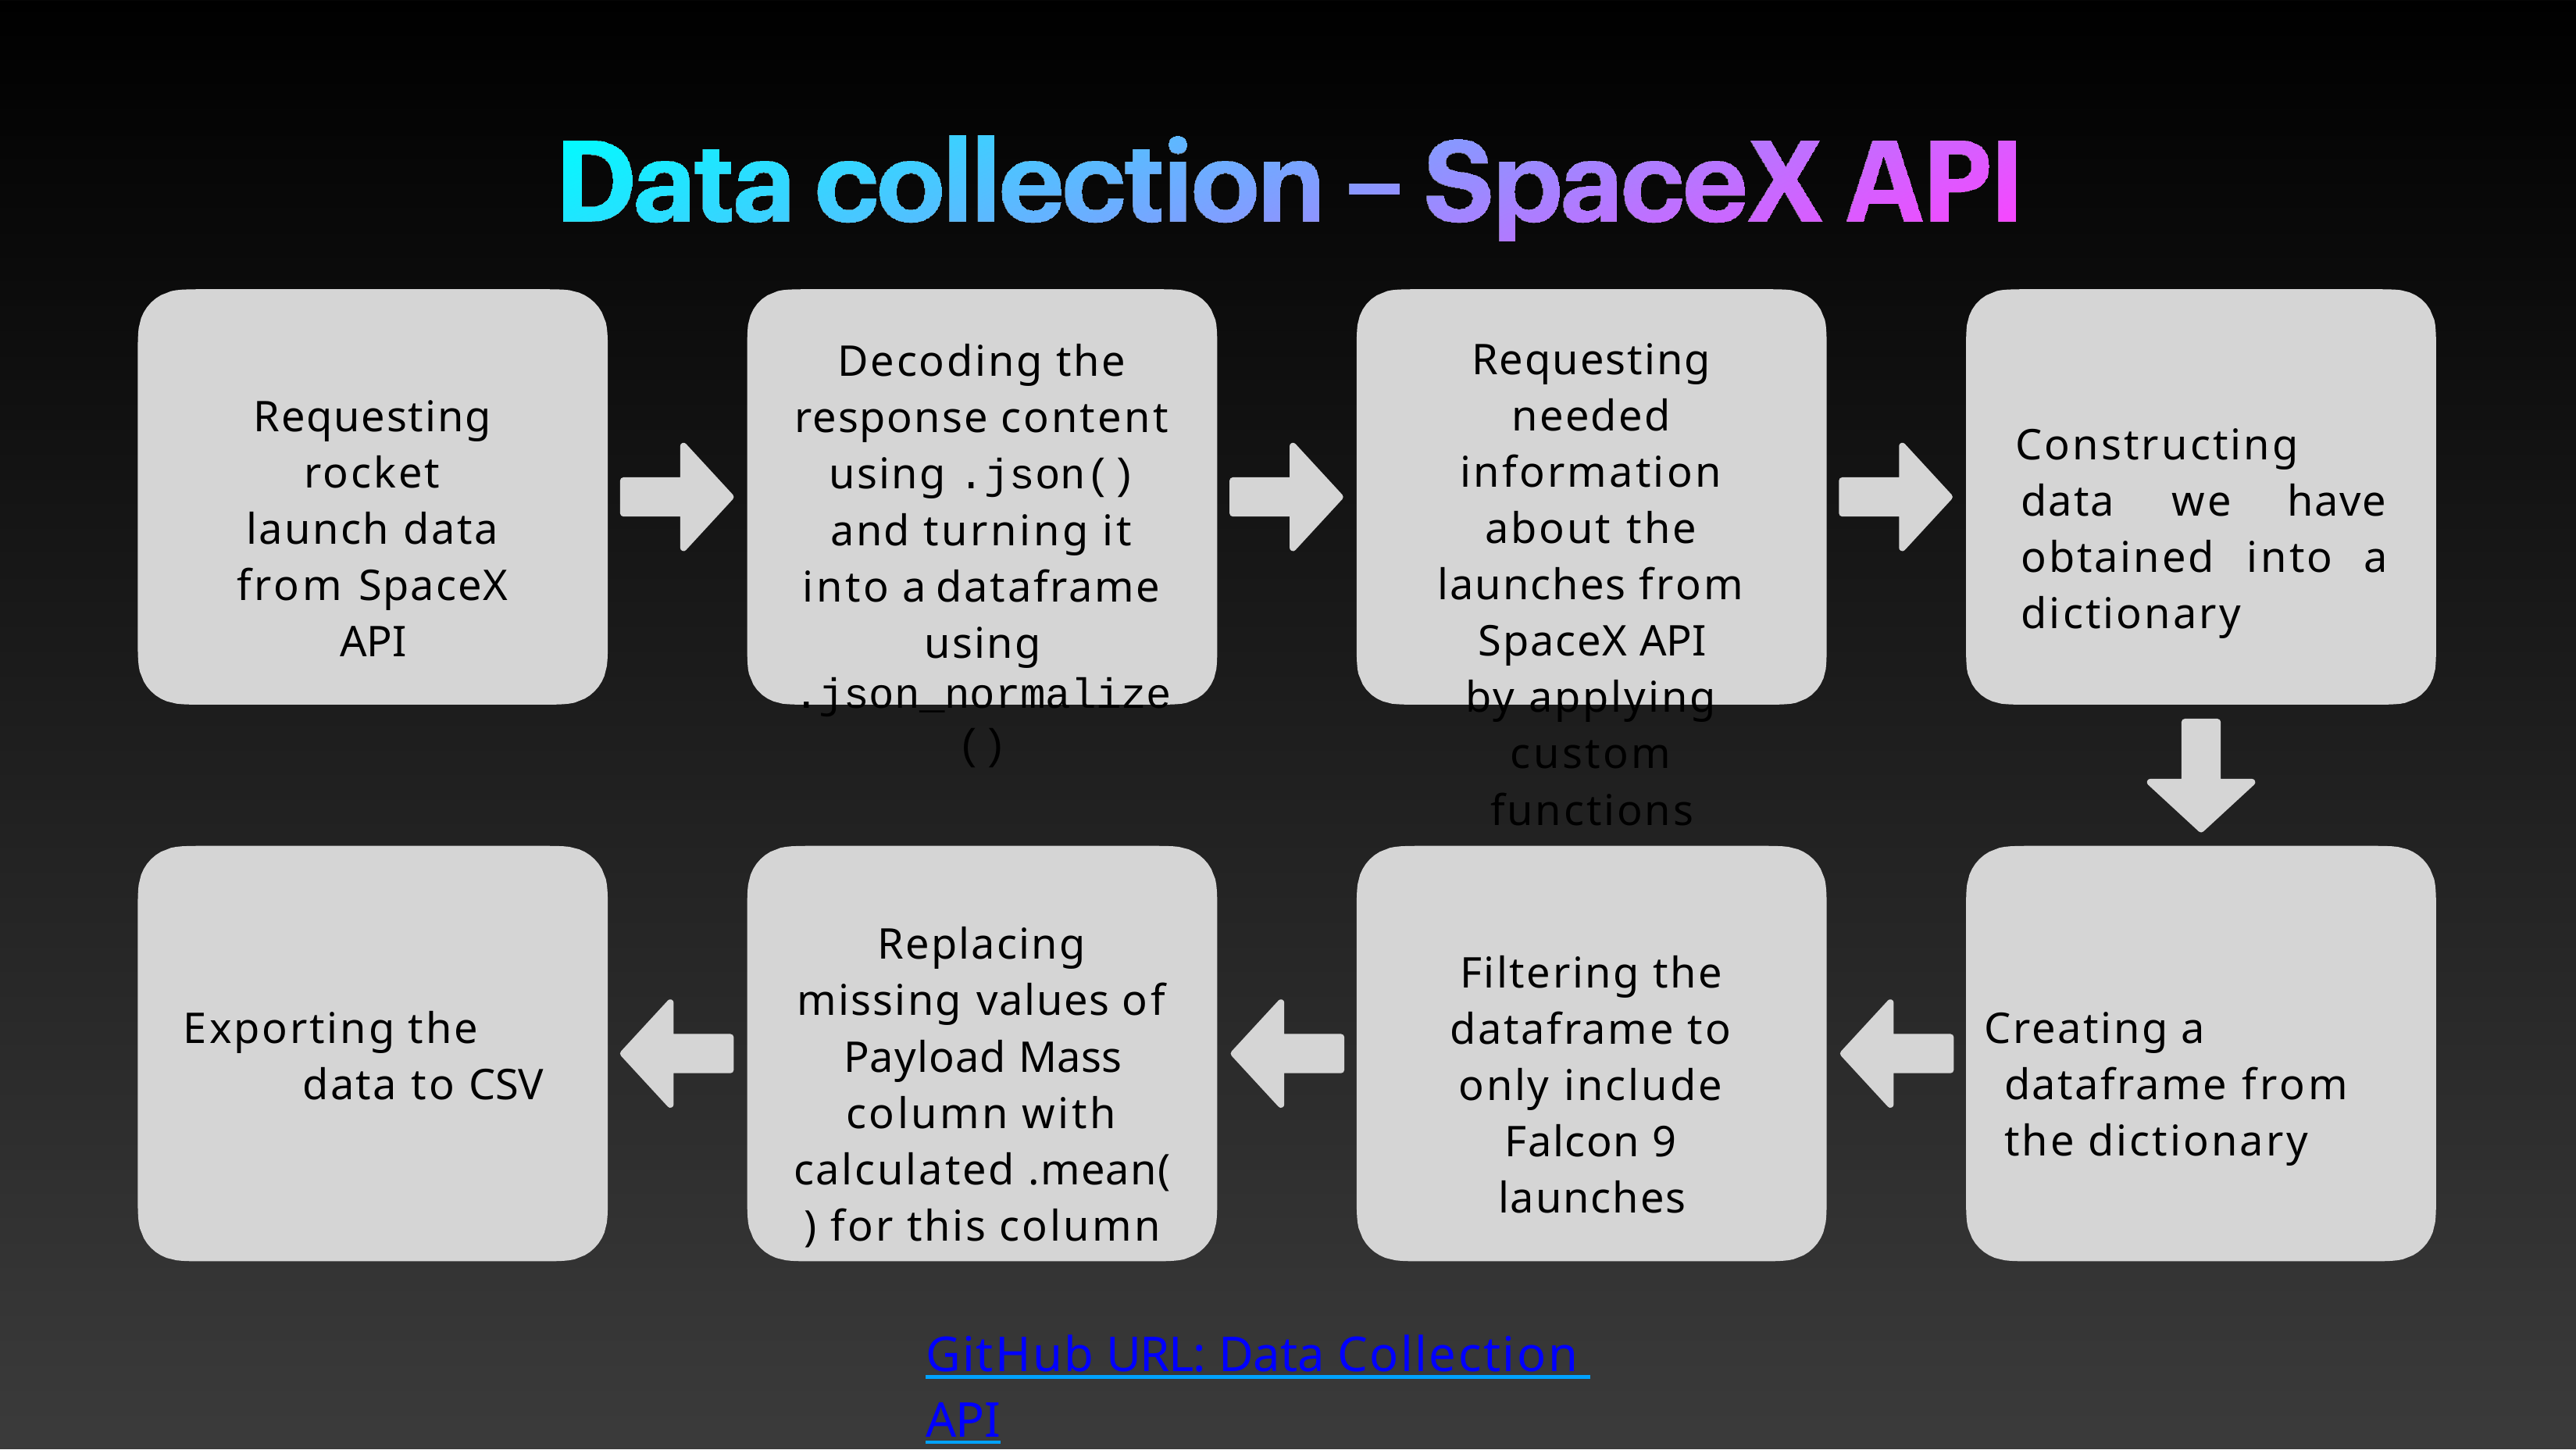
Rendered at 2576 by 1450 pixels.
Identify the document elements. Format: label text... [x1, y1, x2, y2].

text_box Creating a dataframe from the dictionary [1982, 994, 2420, 1165]
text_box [619, 998, 734, 1109]
text_box Exporting the data to CSV [181, 994, 564, 1109]
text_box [1839, 998, 1954, 1109]
text_box Replacing missing values of Payload Mass column with calculated .mean() for this column [790, 909, 1174, 1250]
text_box [1356, 289, 1827, 704]
text_box [1966, 845, 2436, 1262]
text_box GitHub URL: Data Collection API [923, 1321, 1652, 1450]
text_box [1839, 442, 1953, 552]
text_box [137, 289, 608, 705]
text_box [137, 845, 608, 1262]
text_box Requesting rocket launch data from SpaceX API [231, 381, 514, 666]
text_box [1229, 442, 1343, 552]
text_box Requesting needed information about the launches from SpaceX API by applying custom functions [1391, 324, 1793, 834]
text_box [747, 845, 1218, 1262]
text_box [1356, 845, 1827, 1262]
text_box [619, 442, 734, 552]
text_box Decoding the response content using .json() and turning it into a dataframe using .json_normalize() [762, 327, 1204, 767]
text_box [2146, 718, 2256, 833]
text_box Filtering the dataframe to only include Falcon 9 launches [1409, 938, 1775, 1222]
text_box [1230, 998, 1345, 1109]
text_box [747, 289, 1218, 695]
picture [0, 0, 2576, 1449]
text_box Constructing data we have obtained into a dictionary [2014, 410, 2389, 638]
text_box [1966, 289, 2436, 705]
